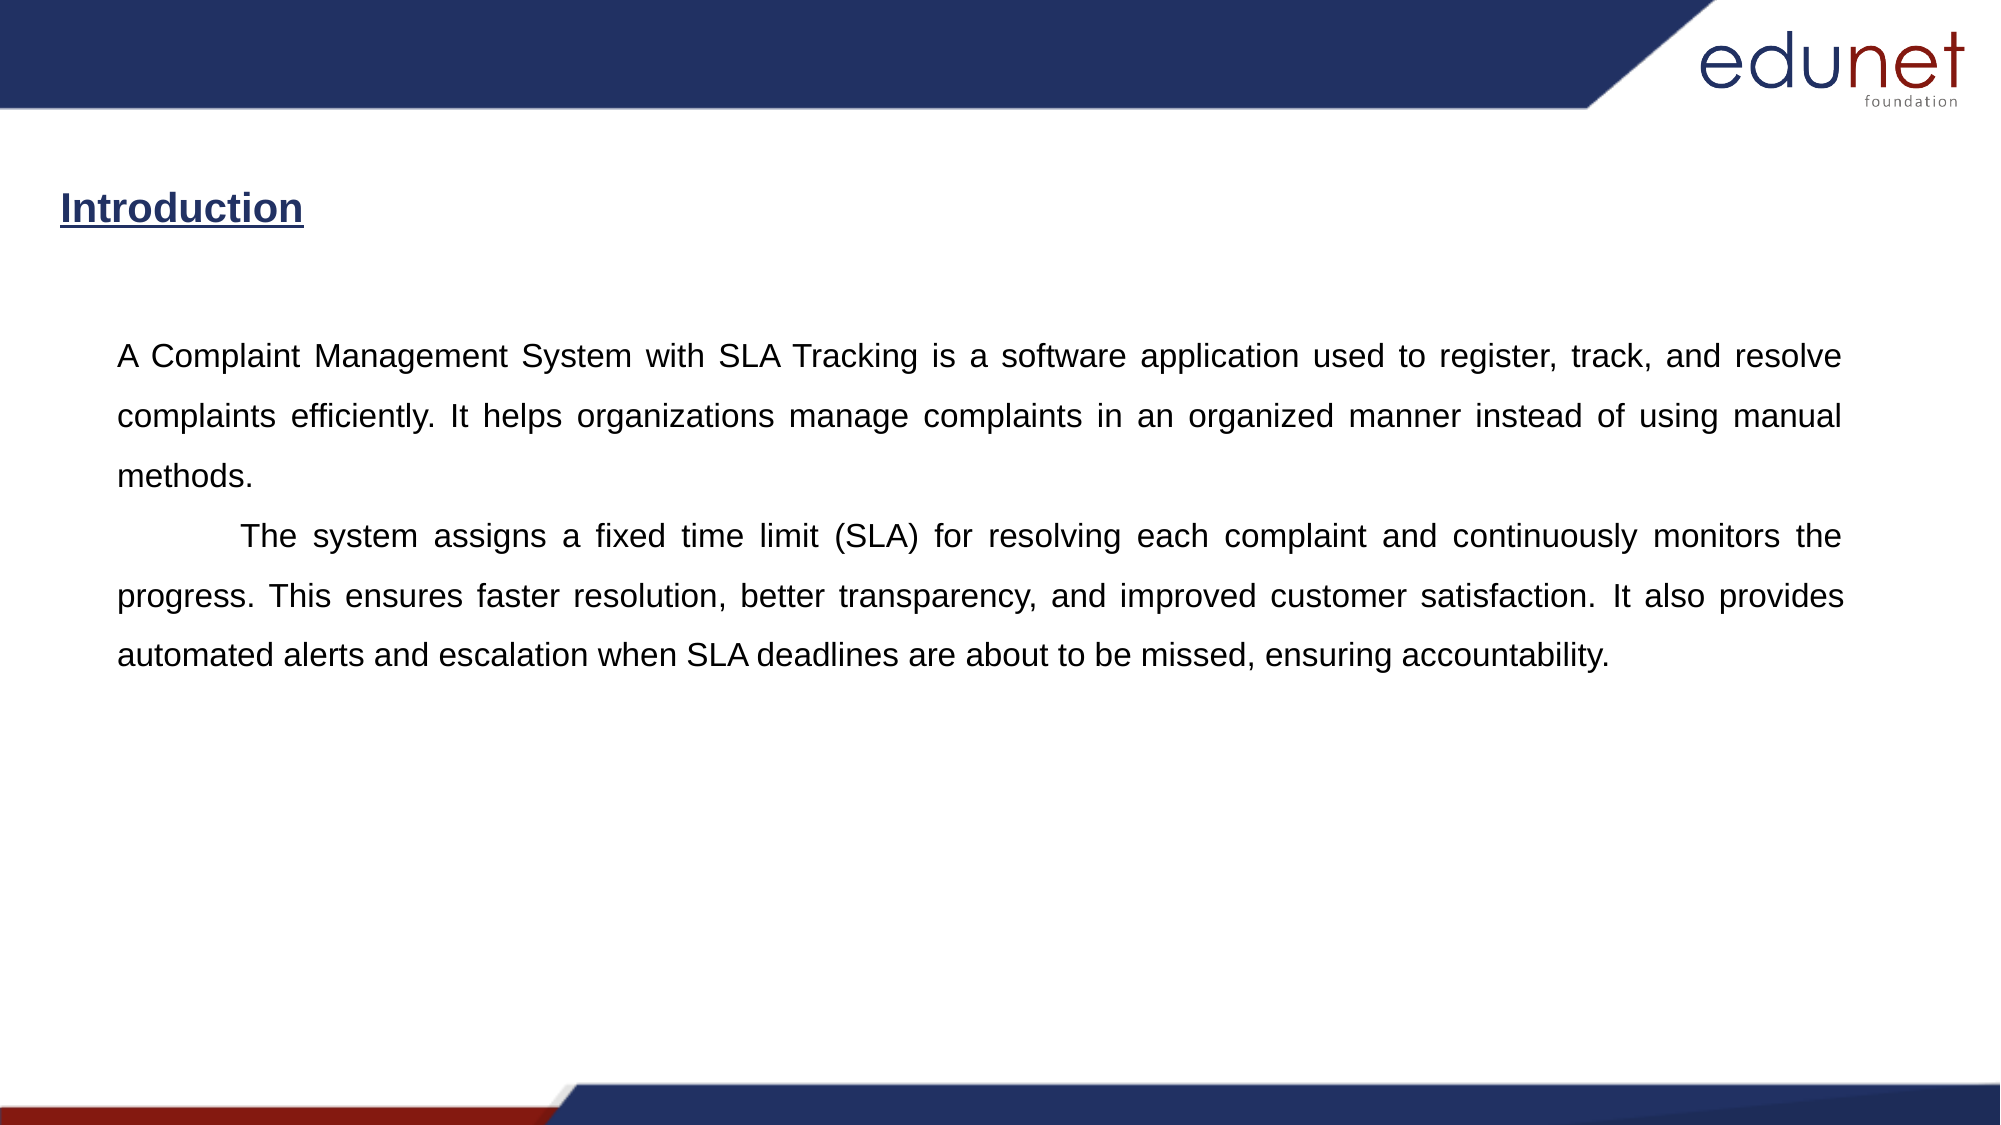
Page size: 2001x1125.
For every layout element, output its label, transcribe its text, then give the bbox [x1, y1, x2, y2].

picture [0, 0, 1977, 117]
text_box A Complaint Management System with SLA Tracking is a software application used to register, track, and resolve complaints efficiently. It helps organizations manage complaints in an organized manner instead of using manual methods. The system assigns a fixed time limit (SLA) for resolving each complaint and continuously monitors the progress. This ensures faster resolution, better transparency, and improved customer satisfaction. It also provides automated alerts and escalation when SLA deadlines are about to be missed, ensuring accountability. [102, 306, 1860, 681]
title Introduction [40, 161, 683, 232]
picture [0, 1070, 2000, 1125]
